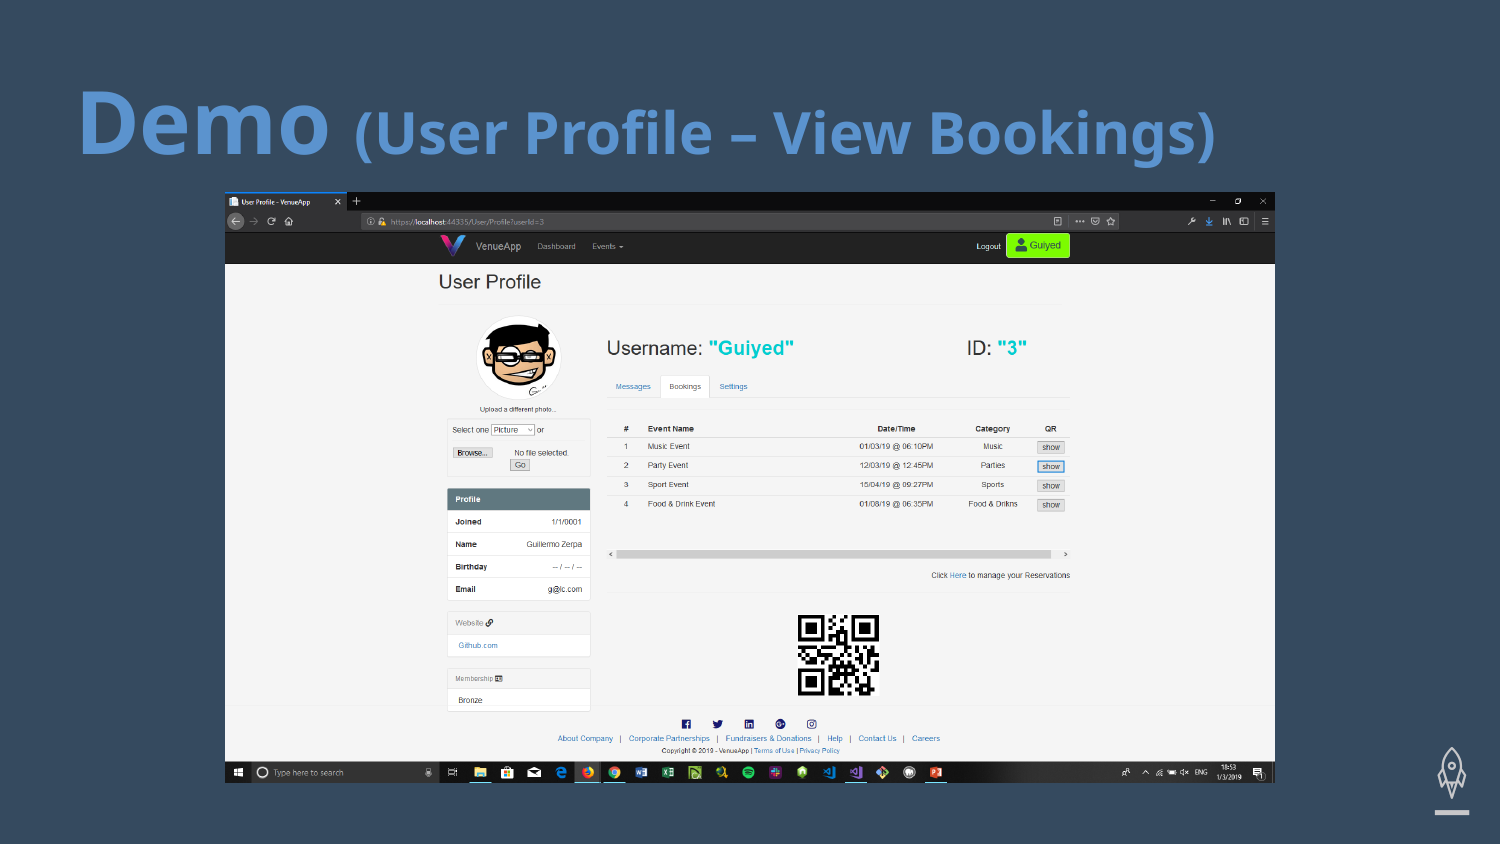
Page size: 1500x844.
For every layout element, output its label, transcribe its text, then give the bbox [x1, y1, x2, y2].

picture [1410, 739, 1494, 823]
title Demo (User Profile – View Bookings) [60, 36, 1409, 203]
picture [224, 191, 1276, 783]
